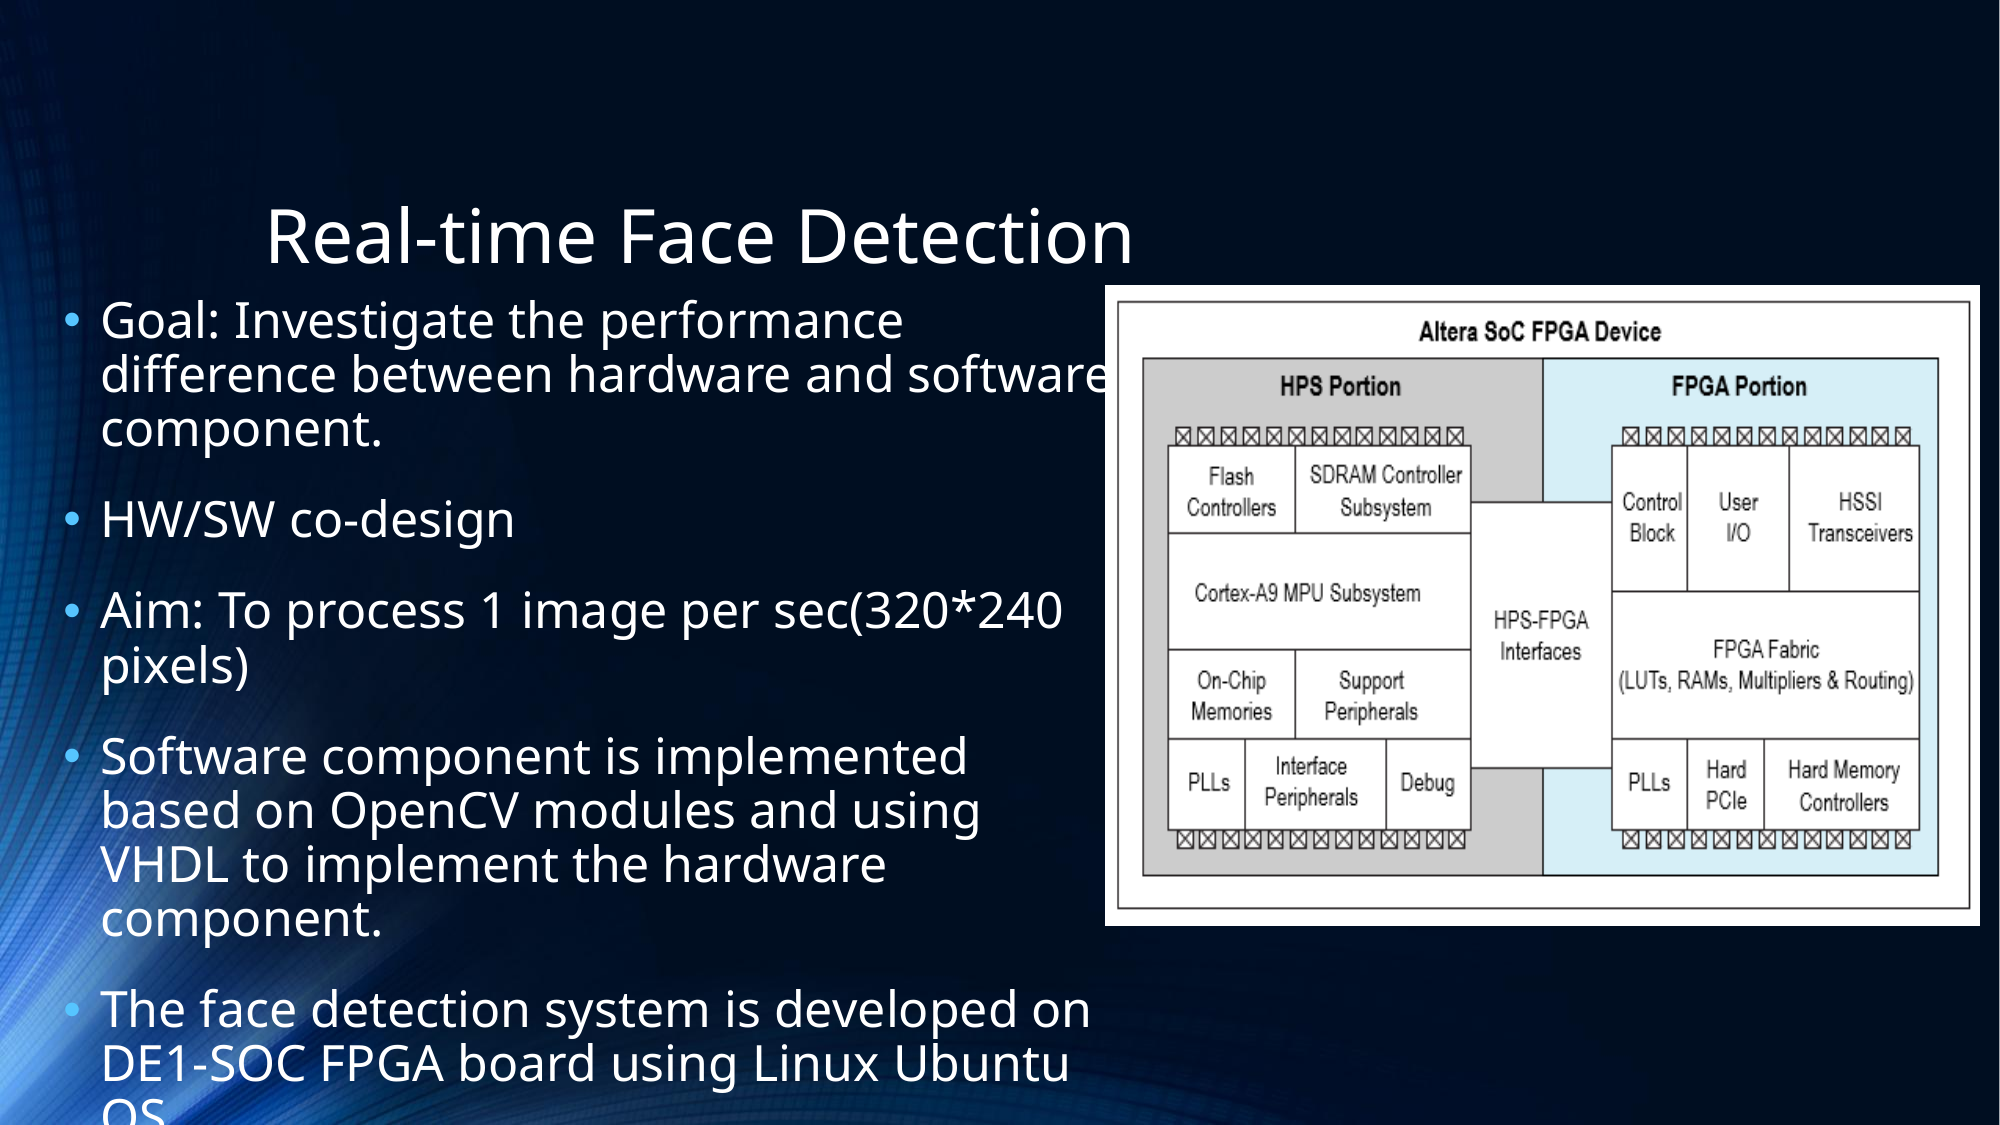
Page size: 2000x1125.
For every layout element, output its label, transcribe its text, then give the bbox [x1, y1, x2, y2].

title Real-time Face Detection [249, 62, 1750, 287]
picture [0, 0, 2000, 1125]
list Goal: Investigate the performance difference between hardware and software component. HW/SW co-design Aim: To process 1 image per sec(320*240 pixels) Software component is implemented based on OpenCV modules and using VHDL to implement the hardware component. The face detection system is developed on DE1-SOC FPGA board using Linux Ubuntu OS. [48, 287, 1139, 963]
